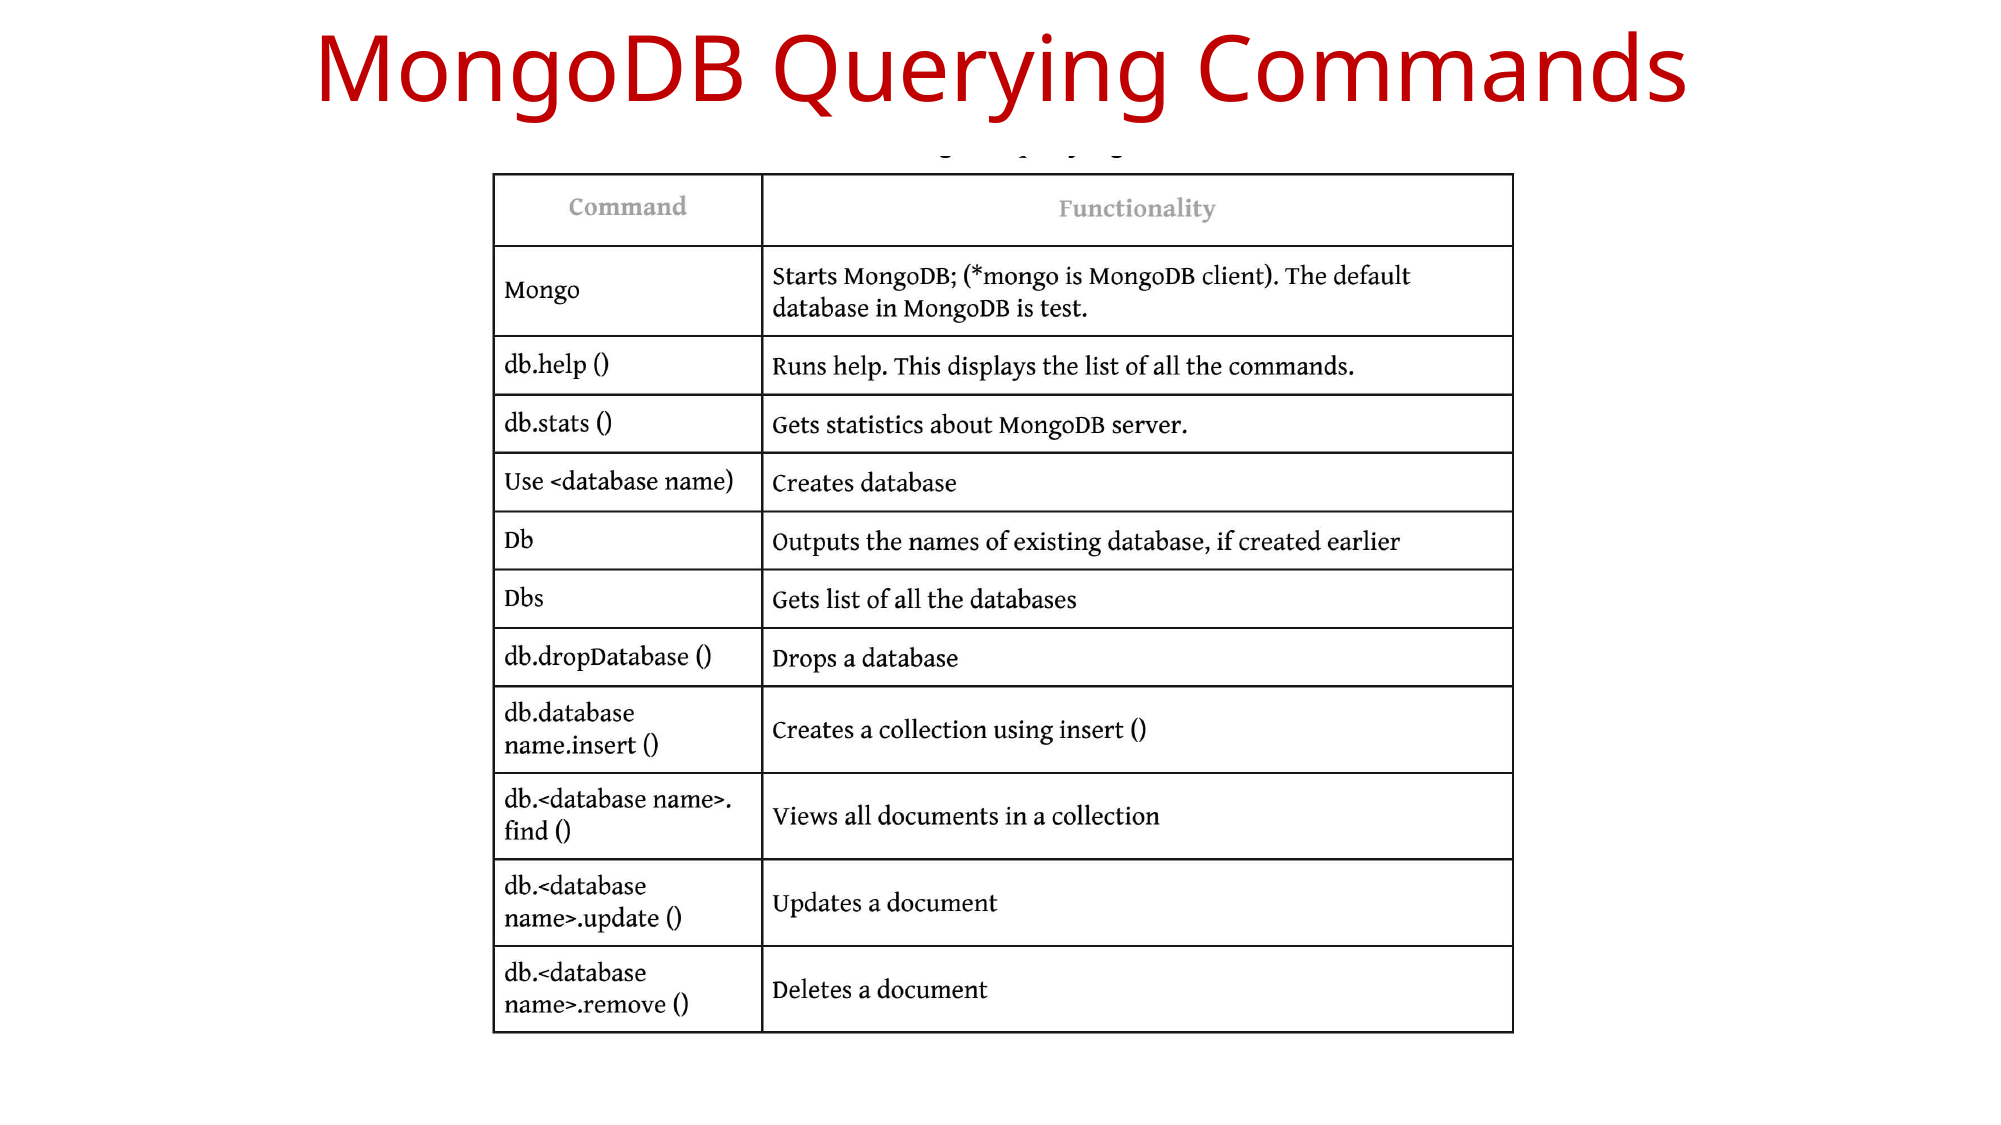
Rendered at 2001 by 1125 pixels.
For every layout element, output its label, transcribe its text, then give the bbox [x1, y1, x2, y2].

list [476, 156, 1528, 1049]
title MongoDB Querying Commands [22, 0, 1982, 157]
